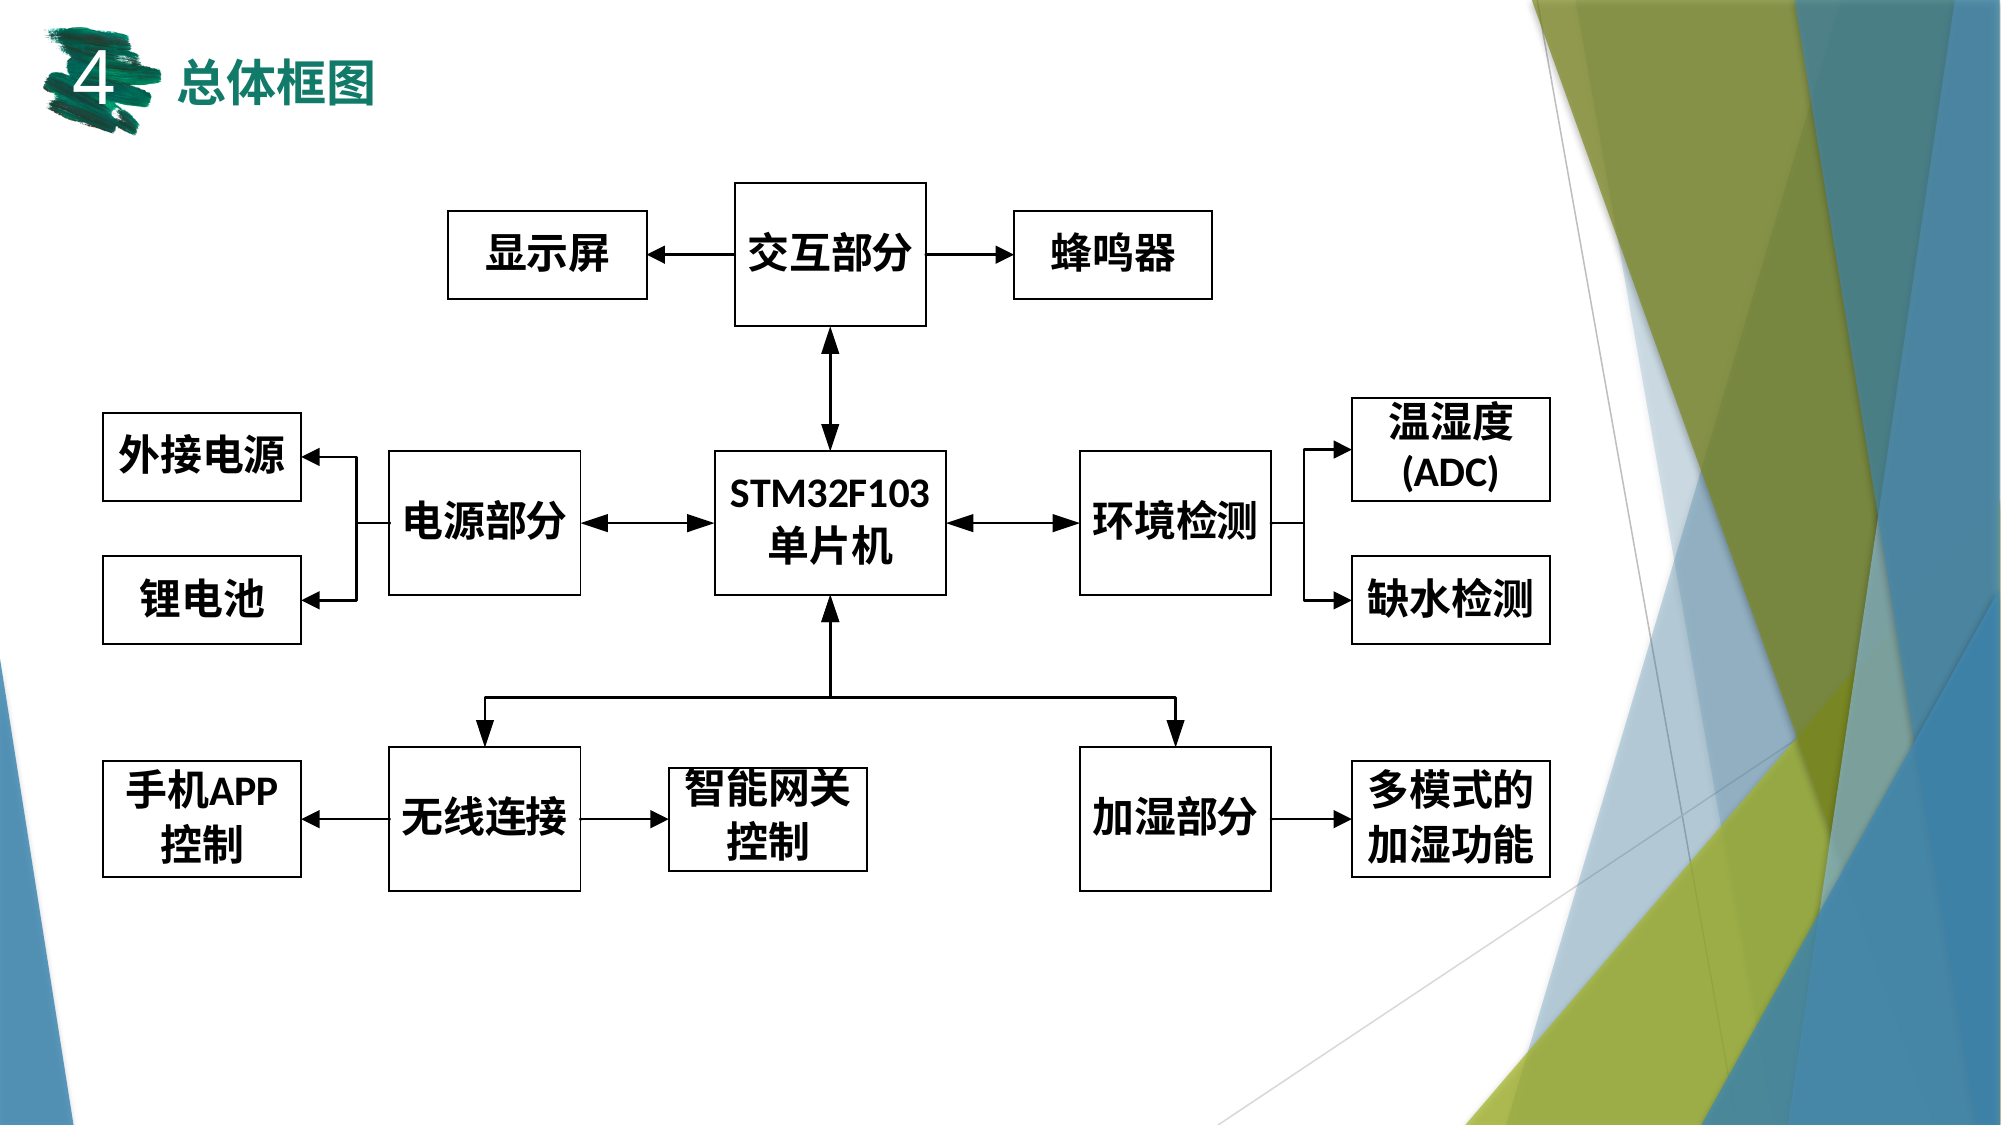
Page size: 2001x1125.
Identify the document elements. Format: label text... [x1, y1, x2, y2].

picture [93, 177, 1557, 894]
picture [42, 25, 163, 136]
text_box 总体框图 [168, 43, 533, 119]
